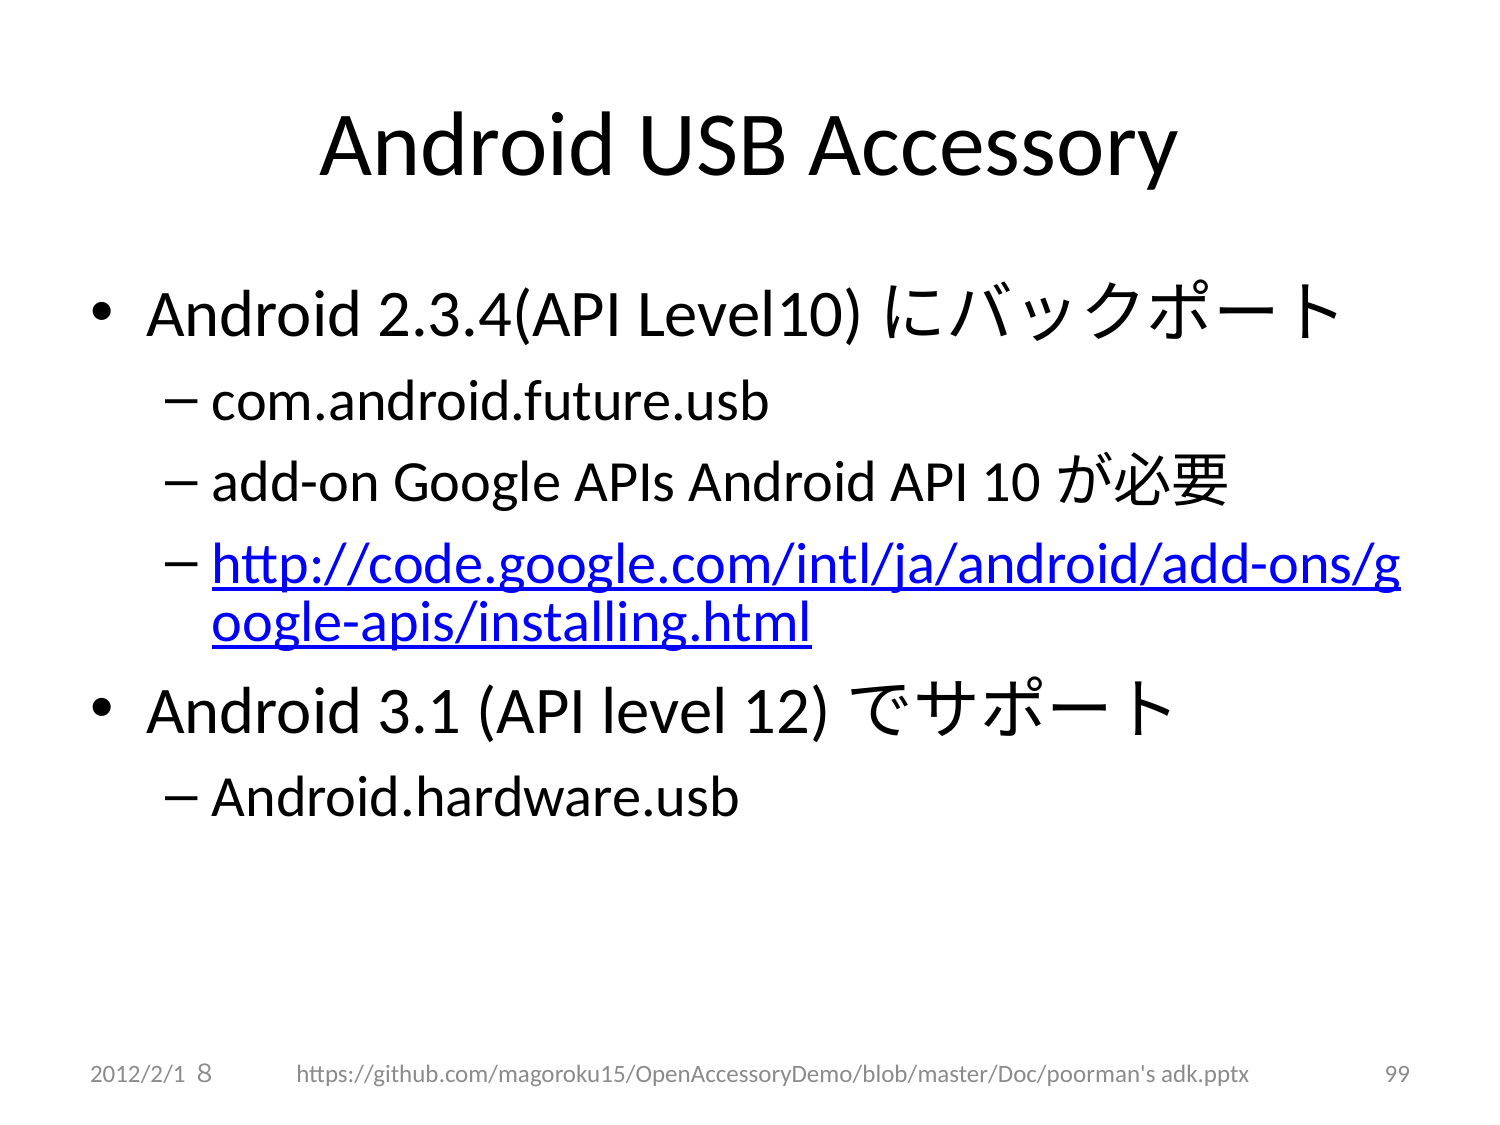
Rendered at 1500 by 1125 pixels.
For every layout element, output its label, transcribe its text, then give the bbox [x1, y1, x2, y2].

footer https://github.com/magoroku15/OpenAccessoryDemo/blob/master/Doc/poorman's adk.pptx [242, 1042, 1306, 1103]
slide_number 99 [1306, 1042, 1425, 1103]
list Android 2.3.4(API Level10)にバックポート com.android.future.usb add-on Google APIs Android API 10が必要 http://code.google.com/intl/ja/android/add-ons/google-apis/installing.html Android 3.1 (API level 12)でサポート Android.hardware.usb [75, 262, 1425, 1005]
title Android USB Accessory [75, 45, 1425, 233]
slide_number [75, 1042, 242, 1103]
